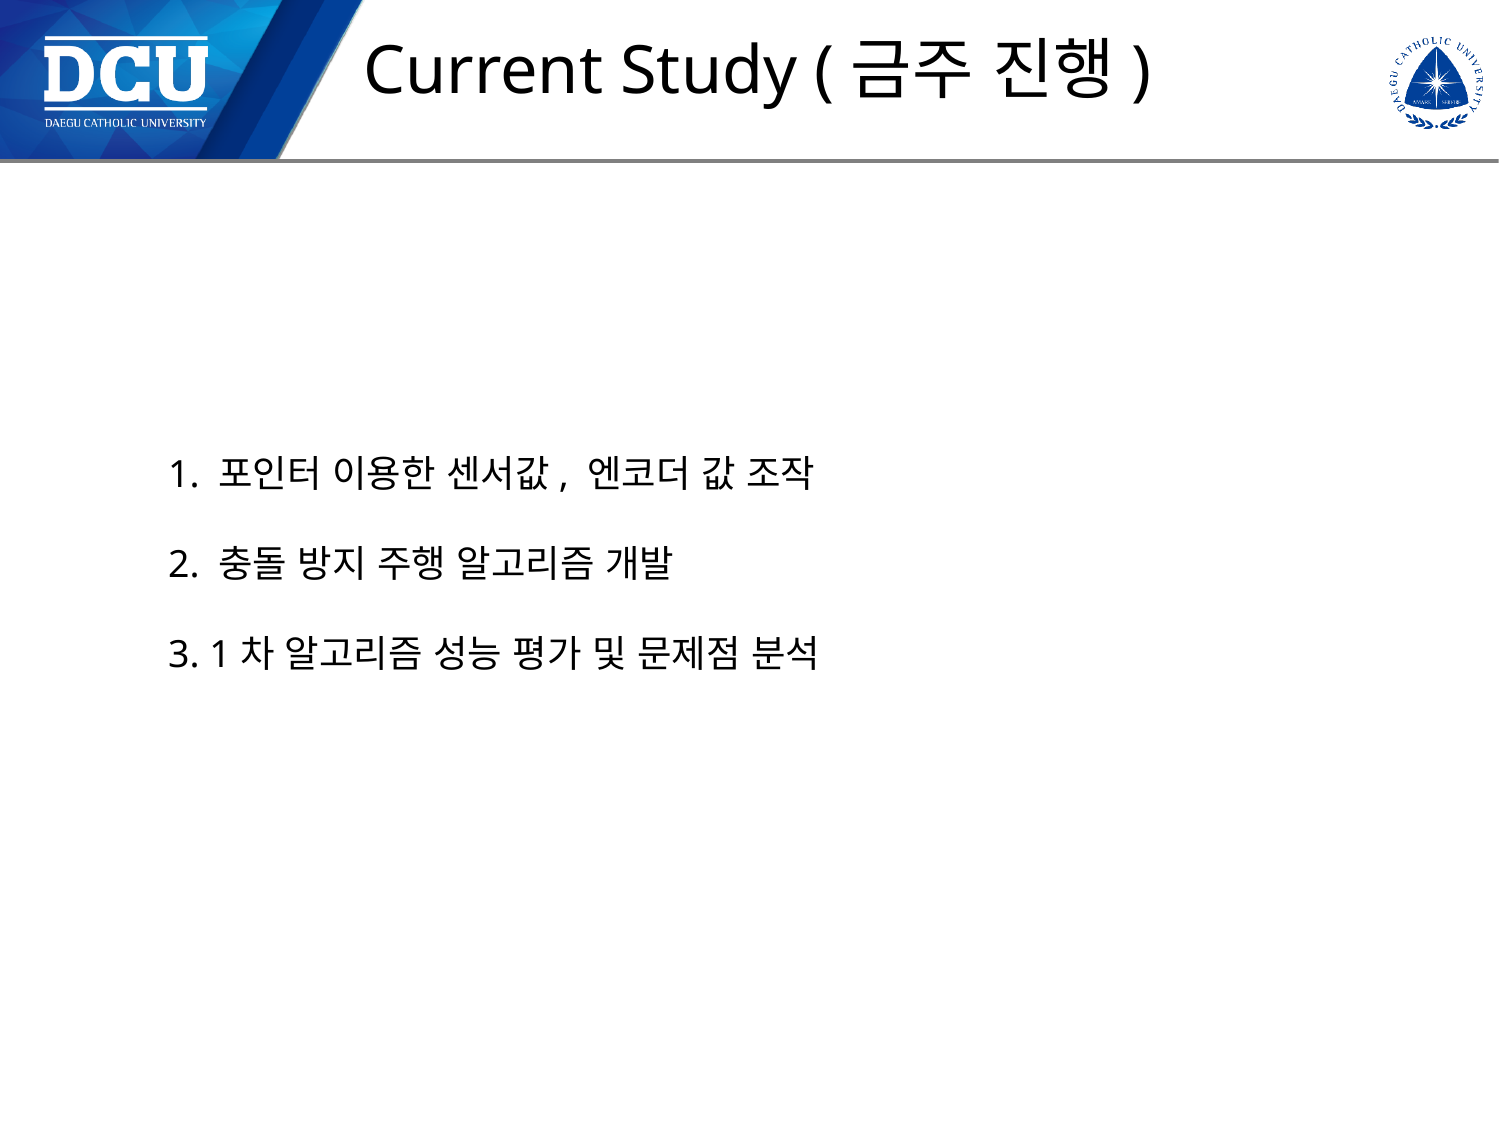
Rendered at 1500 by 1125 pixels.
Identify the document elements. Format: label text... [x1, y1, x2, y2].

text_box 1. 포인터 이용한 센서값, 엔코더 값 조작 2. 충돌 방지 주행 알고리즘 개발 3. 1차 알고리즘 성능 평가 및 문제점 분석 [153, 442, 1347, 728]
picture [0, 0, 1483, 159]
text_box Current Study (금주 진행) [348, 19, 1329, 114]
